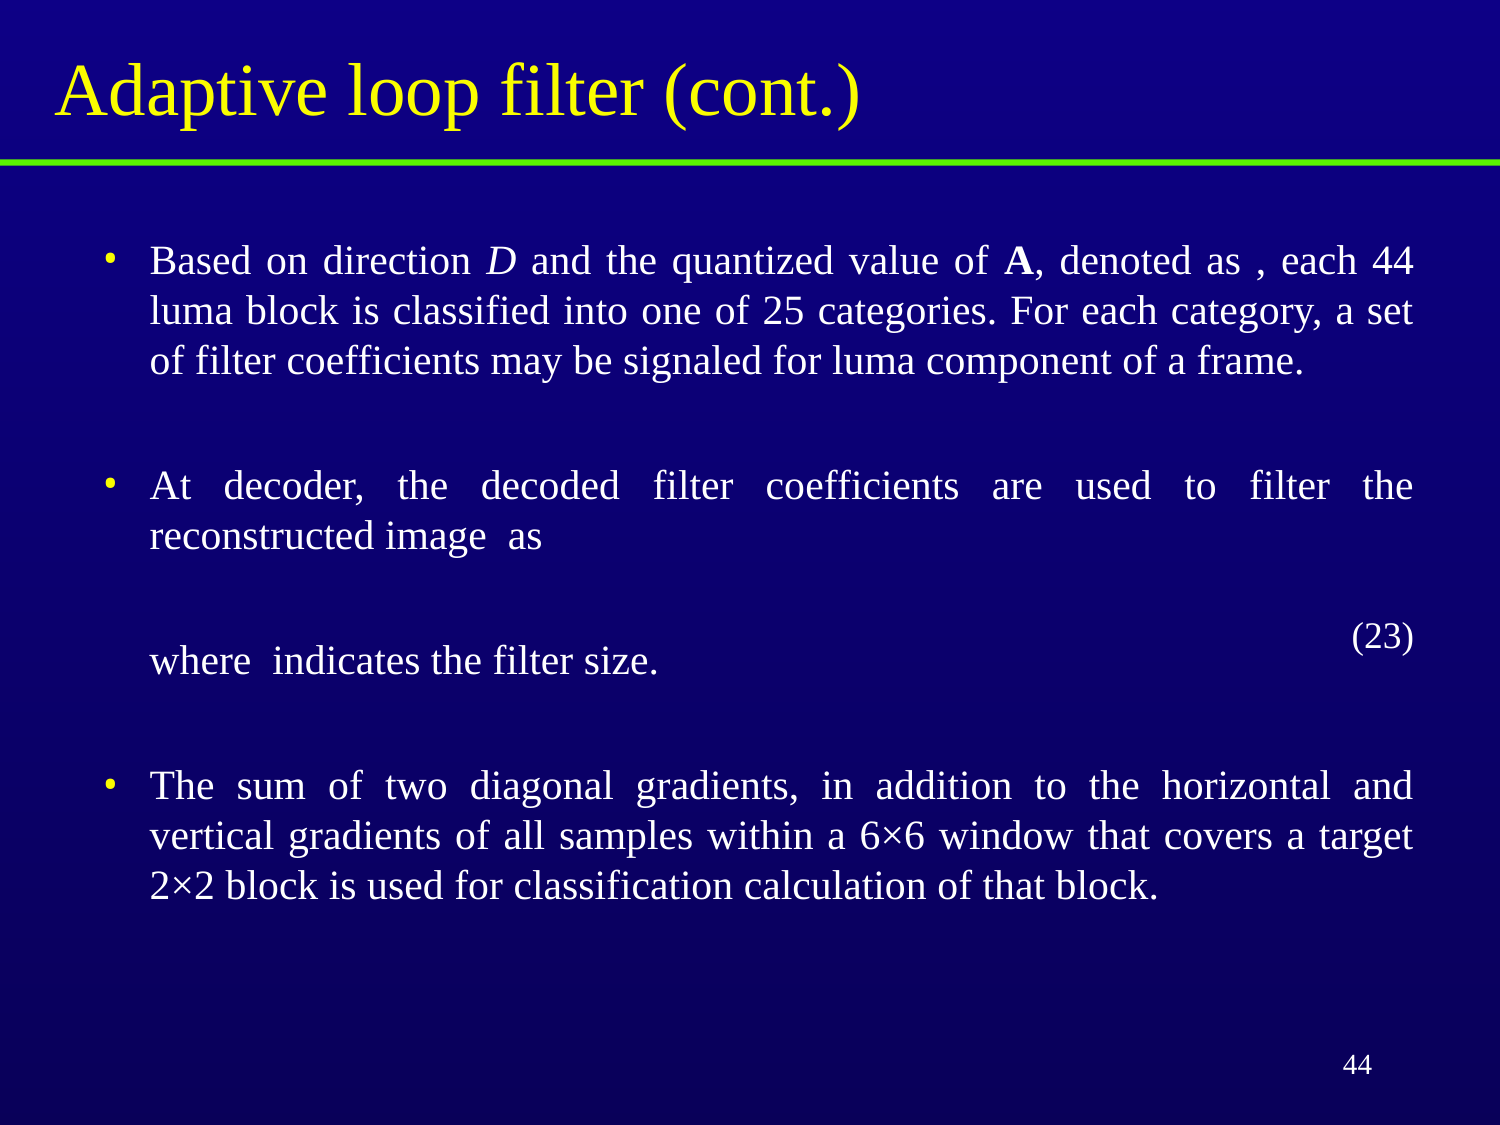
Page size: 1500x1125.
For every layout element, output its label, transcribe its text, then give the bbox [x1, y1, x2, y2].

text_box (23) [1336, 603, 1430, 664]
title Adaptive loop filter (cont.) [39, 46, 1459, 136]
slide_number 44 [1074, 1024, 1388, 1101]
